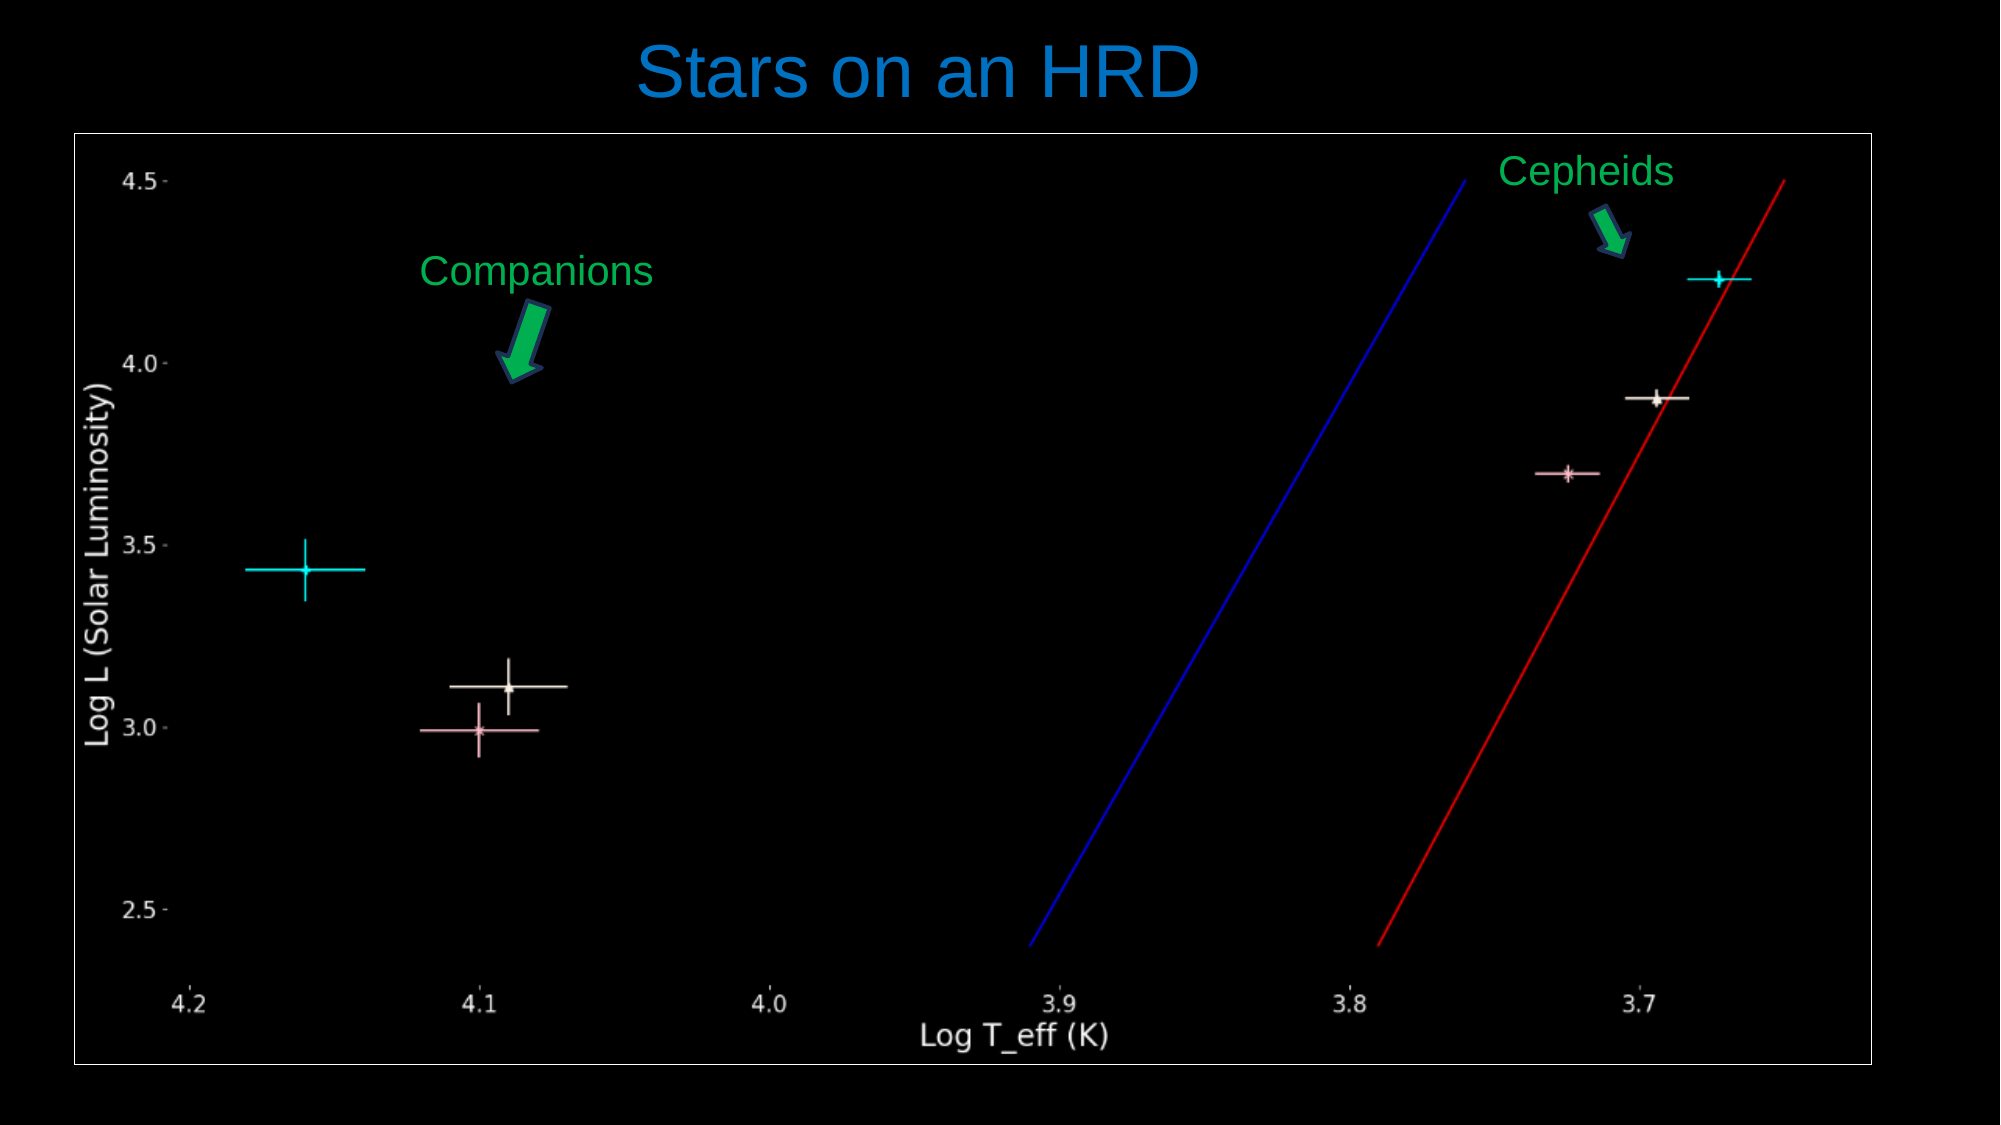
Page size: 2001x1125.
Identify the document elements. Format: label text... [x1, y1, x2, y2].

picture [74, 132, 1872, 1066]
text_box Stars on an HRD [461, 14, 1377, 120]
